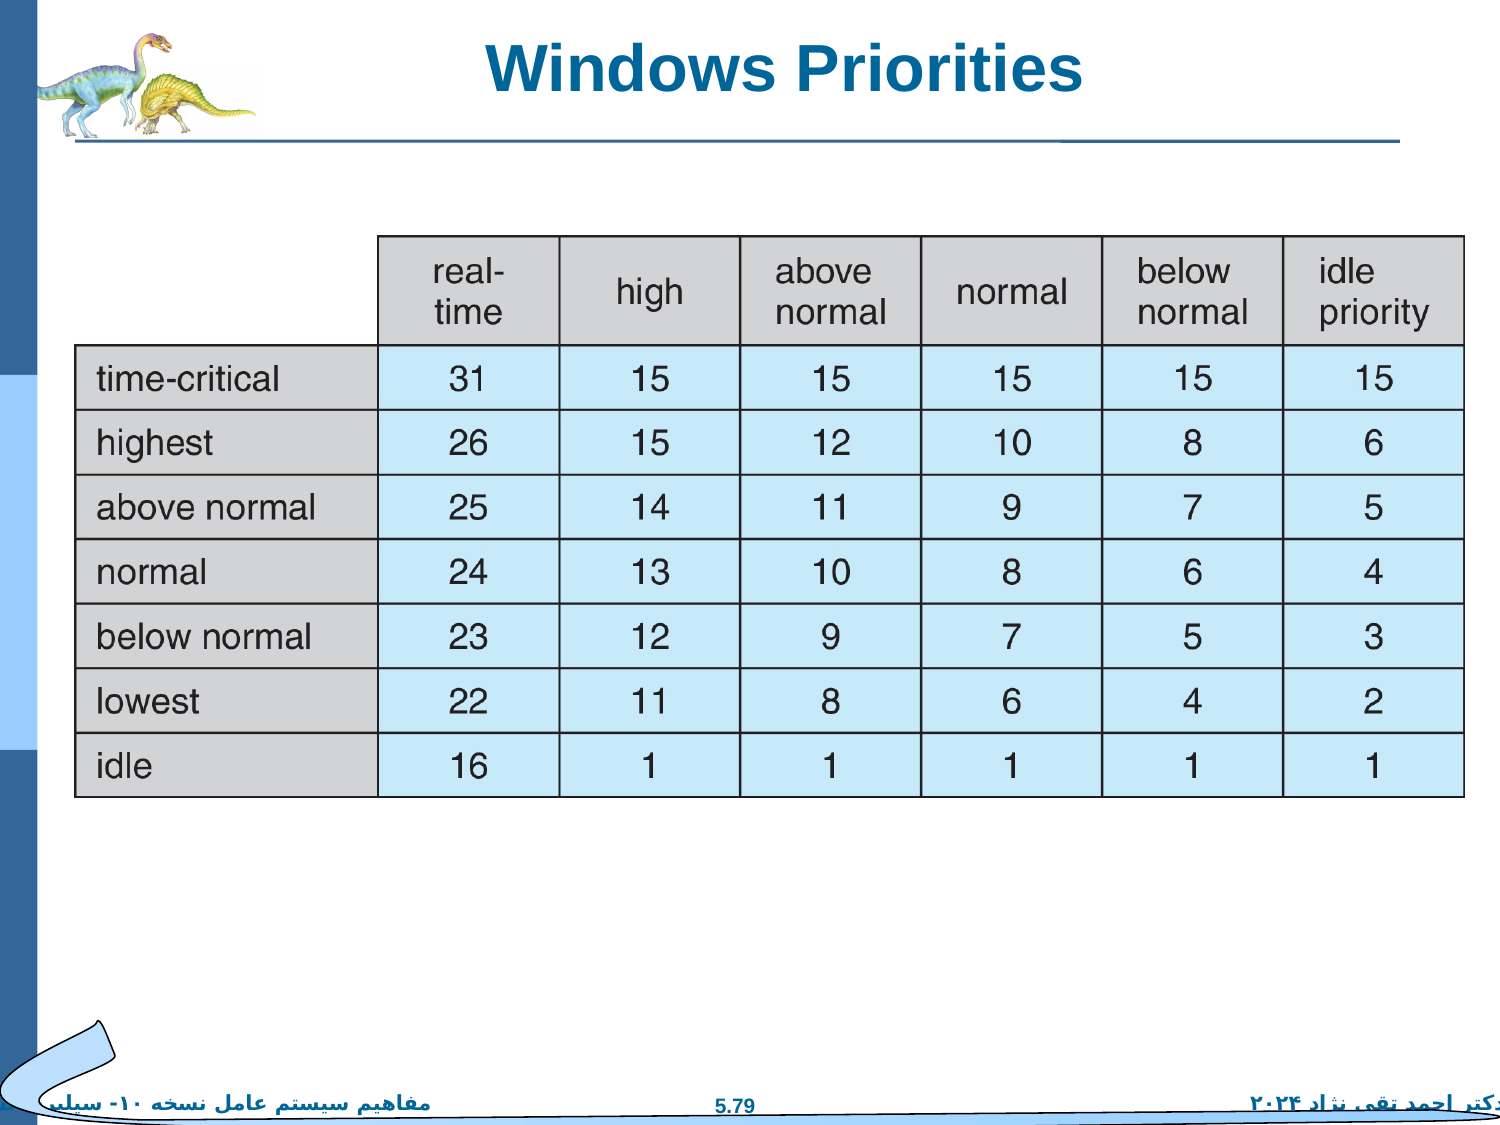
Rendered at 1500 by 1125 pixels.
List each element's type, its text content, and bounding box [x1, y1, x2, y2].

picture [38, 20, 258, 151]
title Windows Priorities [145, 18, 1425, 113]
picture [74, 234, 1465, 799]
